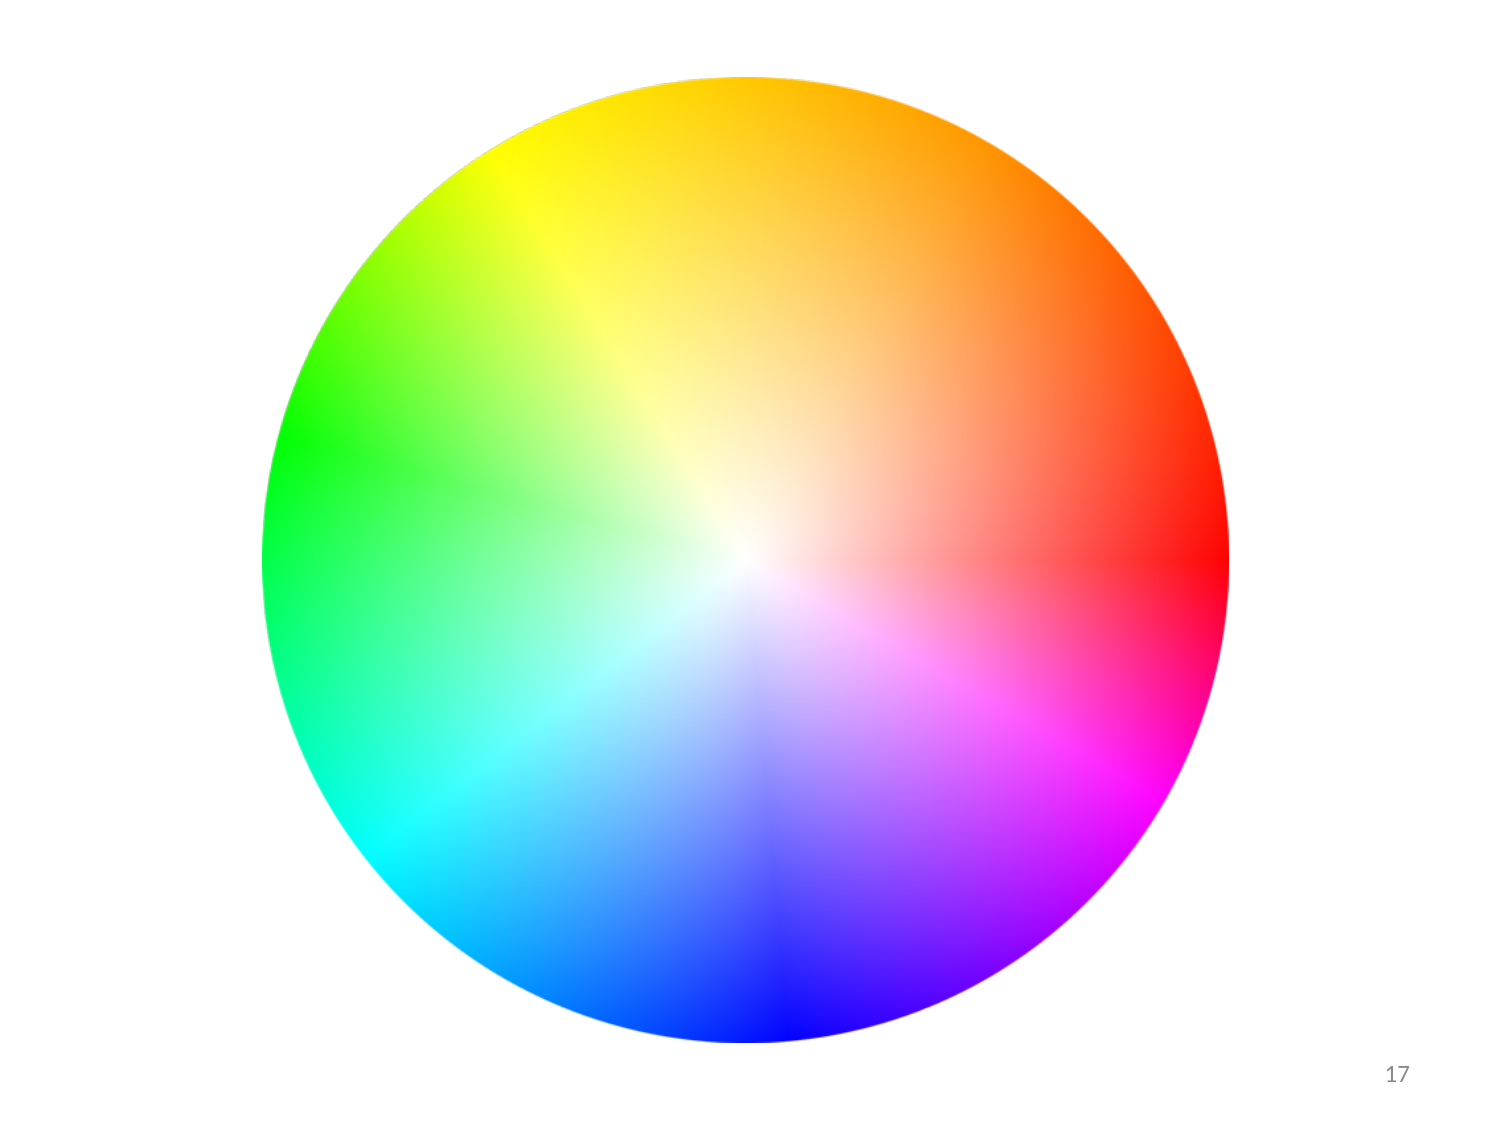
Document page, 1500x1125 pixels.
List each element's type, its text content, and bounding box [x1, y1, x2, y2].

slide_number 17 [1074, 1042, 1425, 1103]
picture [262, 76, 1229, 1043]
